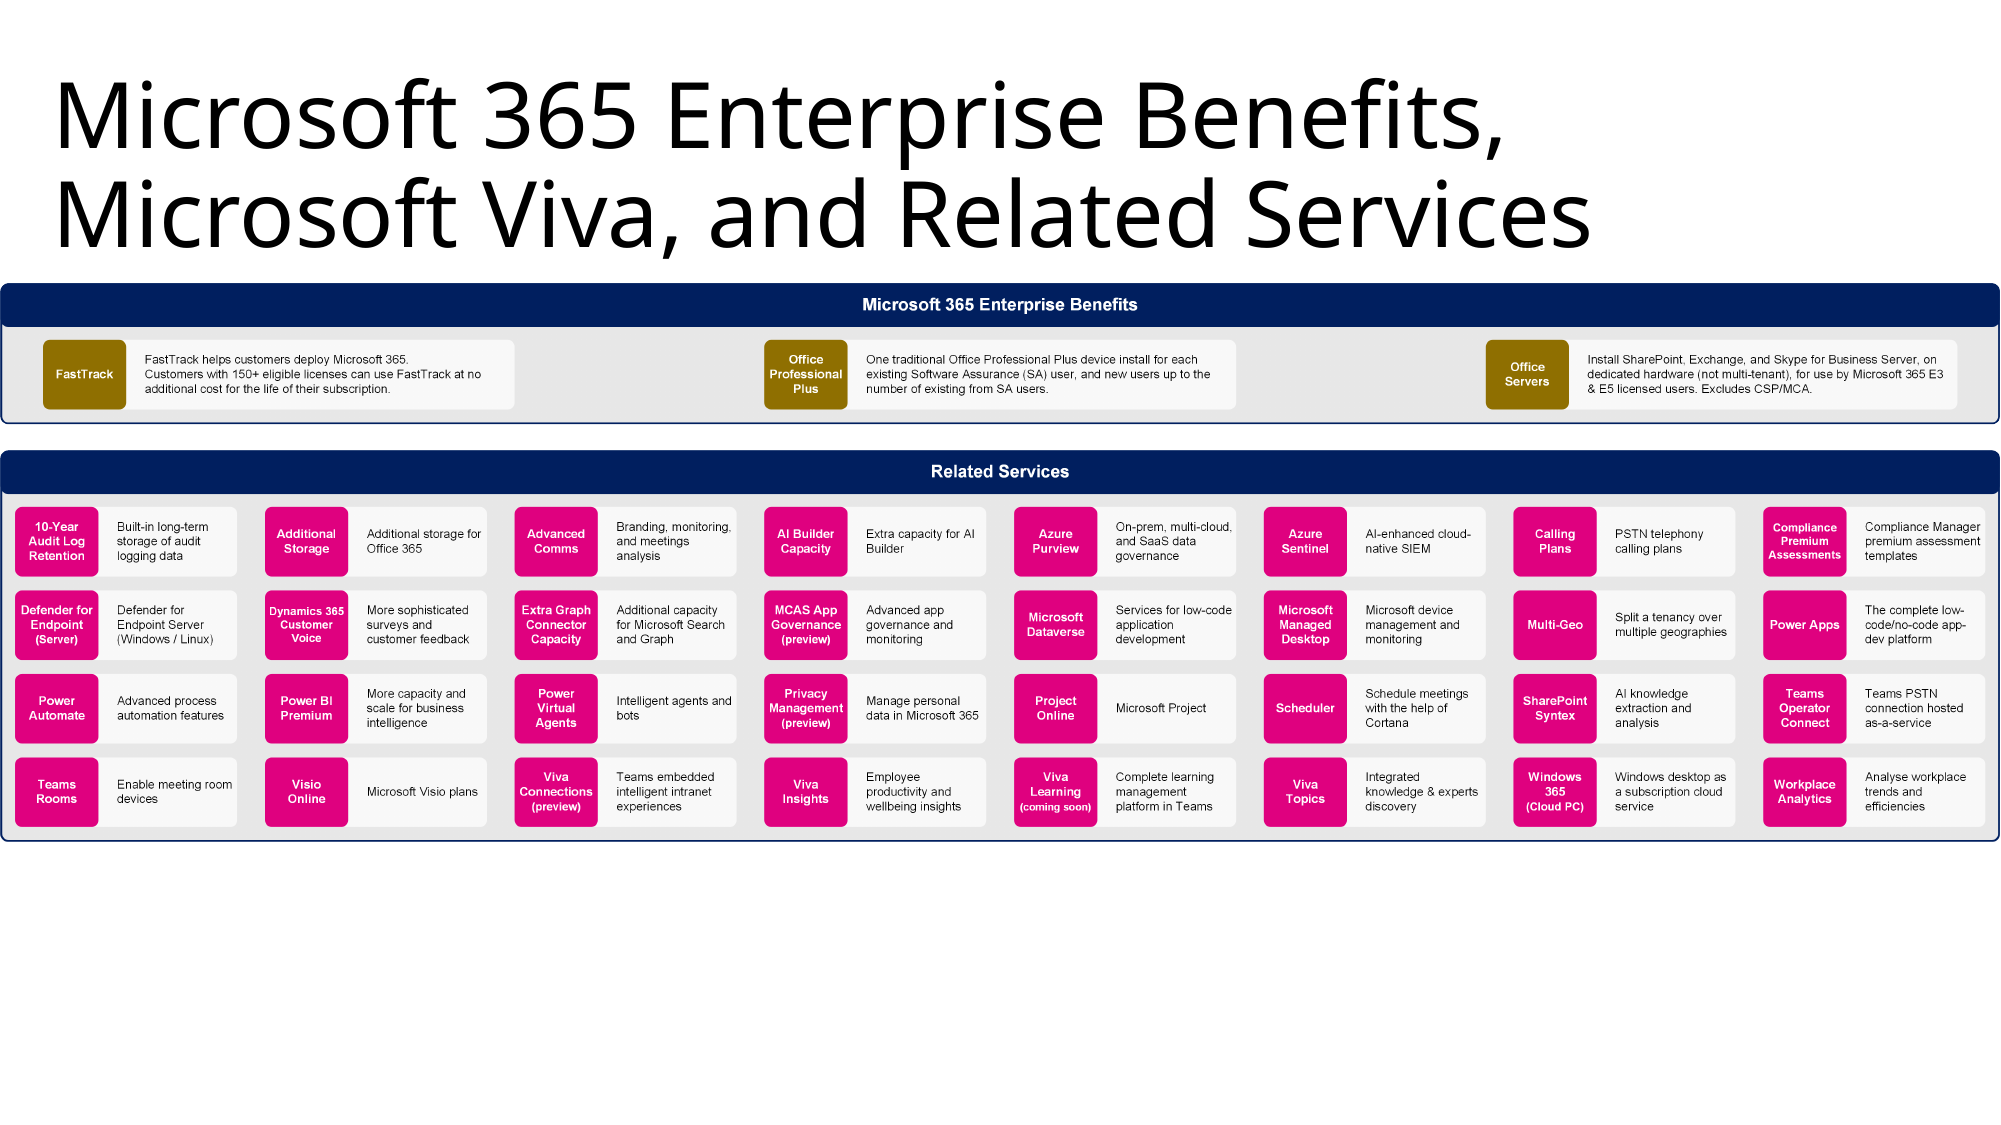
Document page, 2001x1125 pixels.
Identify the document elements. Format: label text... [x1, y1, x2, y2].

picture [0, 283, 2000, 842]
title Microsoft 365 Enterprise Benefits, Microsoft Viva, and Related Services [37, 59, 1963, 278]
